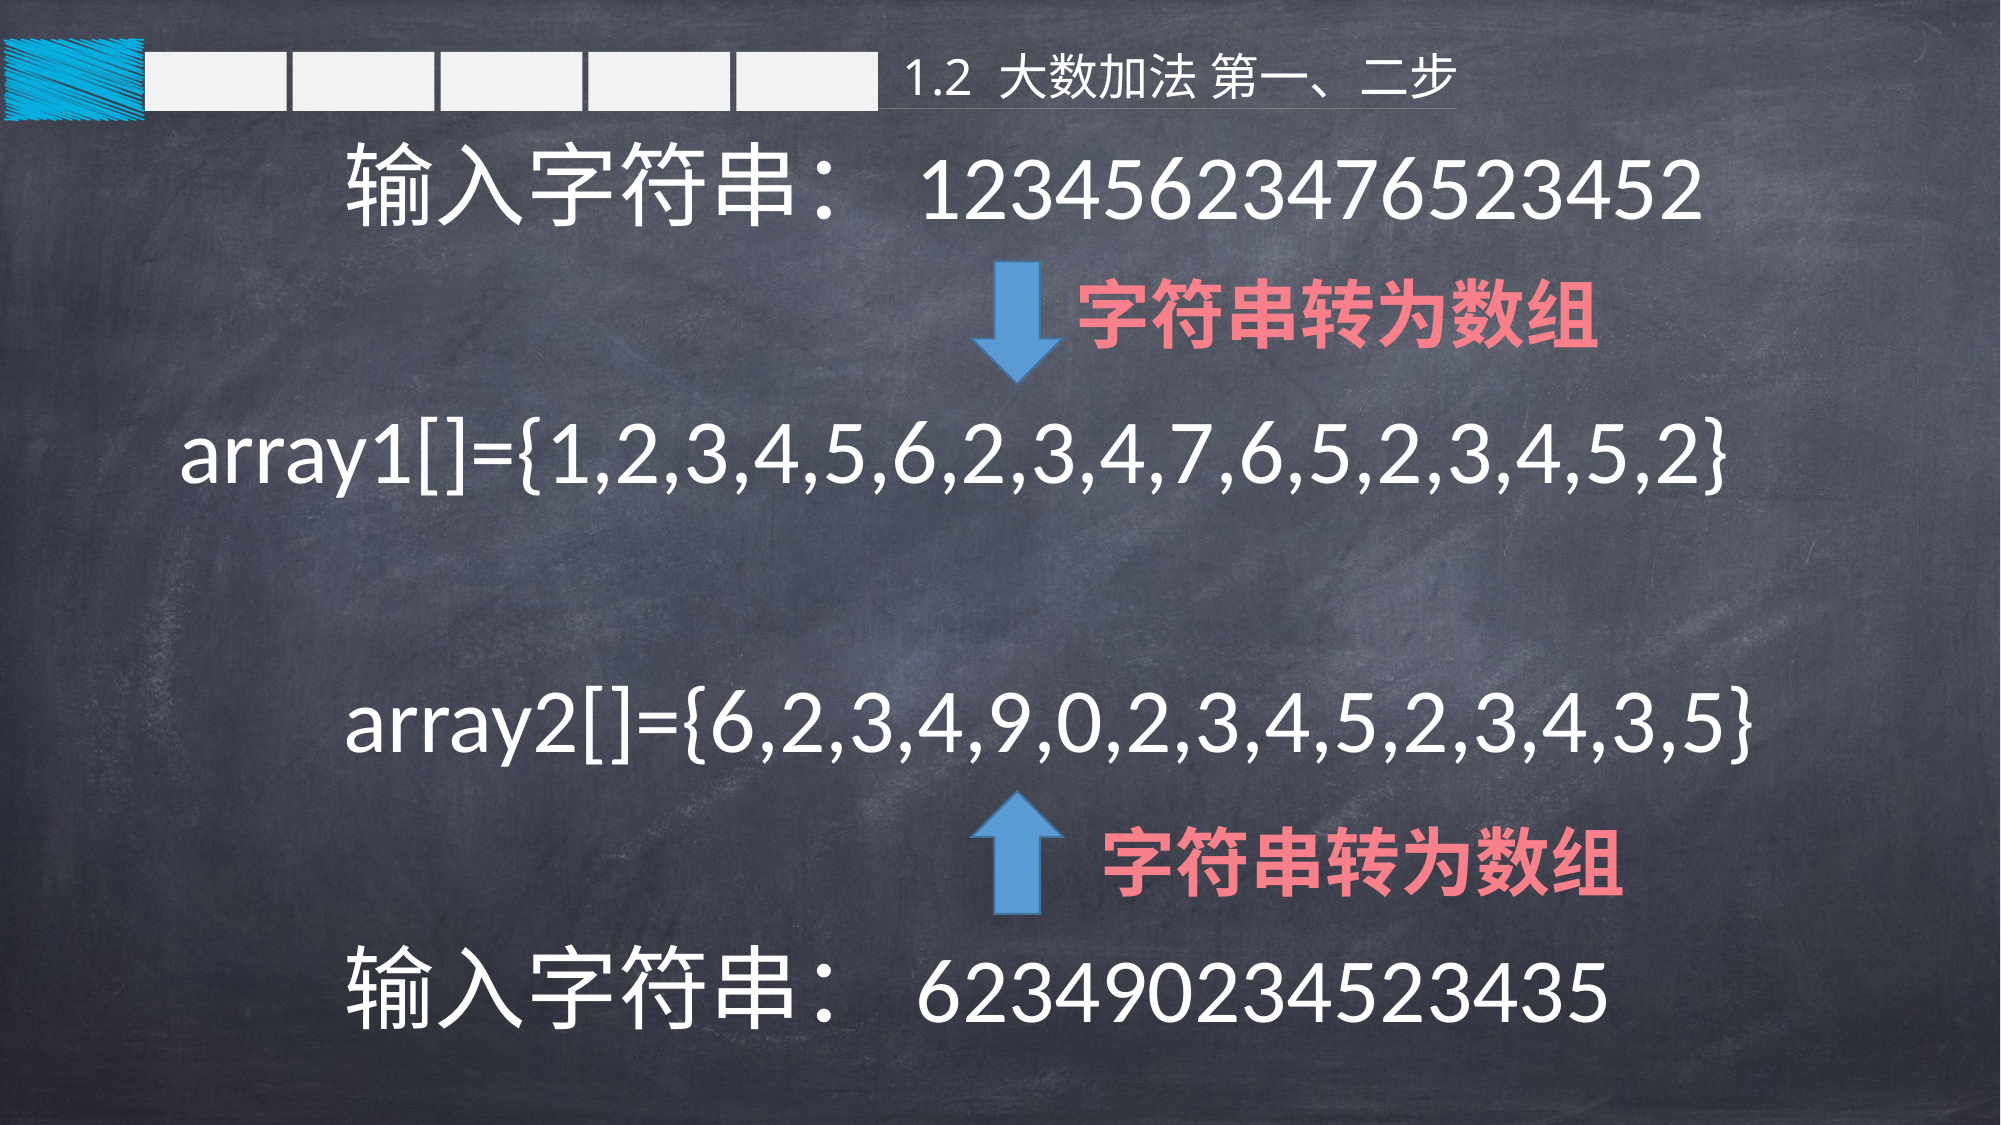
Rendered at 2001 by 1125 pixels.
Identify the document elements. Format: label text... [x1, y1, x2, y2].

text_box array2[]={6,2,3,4,9,0,2,3,4,5,2,3,4,3,5} [328, 653, 2000, 782]
text_box [968, 260, 1060, 386]
list 输入字符串：12345623476523452 [328, 133, 1791, 262]
text_box 字符串转为数组 [1086, 807, 1697, 913]
text_box [968, 789, 1066, 915]
text_box array1[]={1,2,3,4,5,6,2,3,4,7,6,5,2,3,4,5,2} [163, 384, 1913, 513]
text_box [3, 38, 1539, 122]
picture [0, 0, 2001, 1125]
text_box 输入字符串：623490234523435 [328, 923, 1791, 1052]
text_box 字符串转为数组 [1060, 260, 1671, 366]
